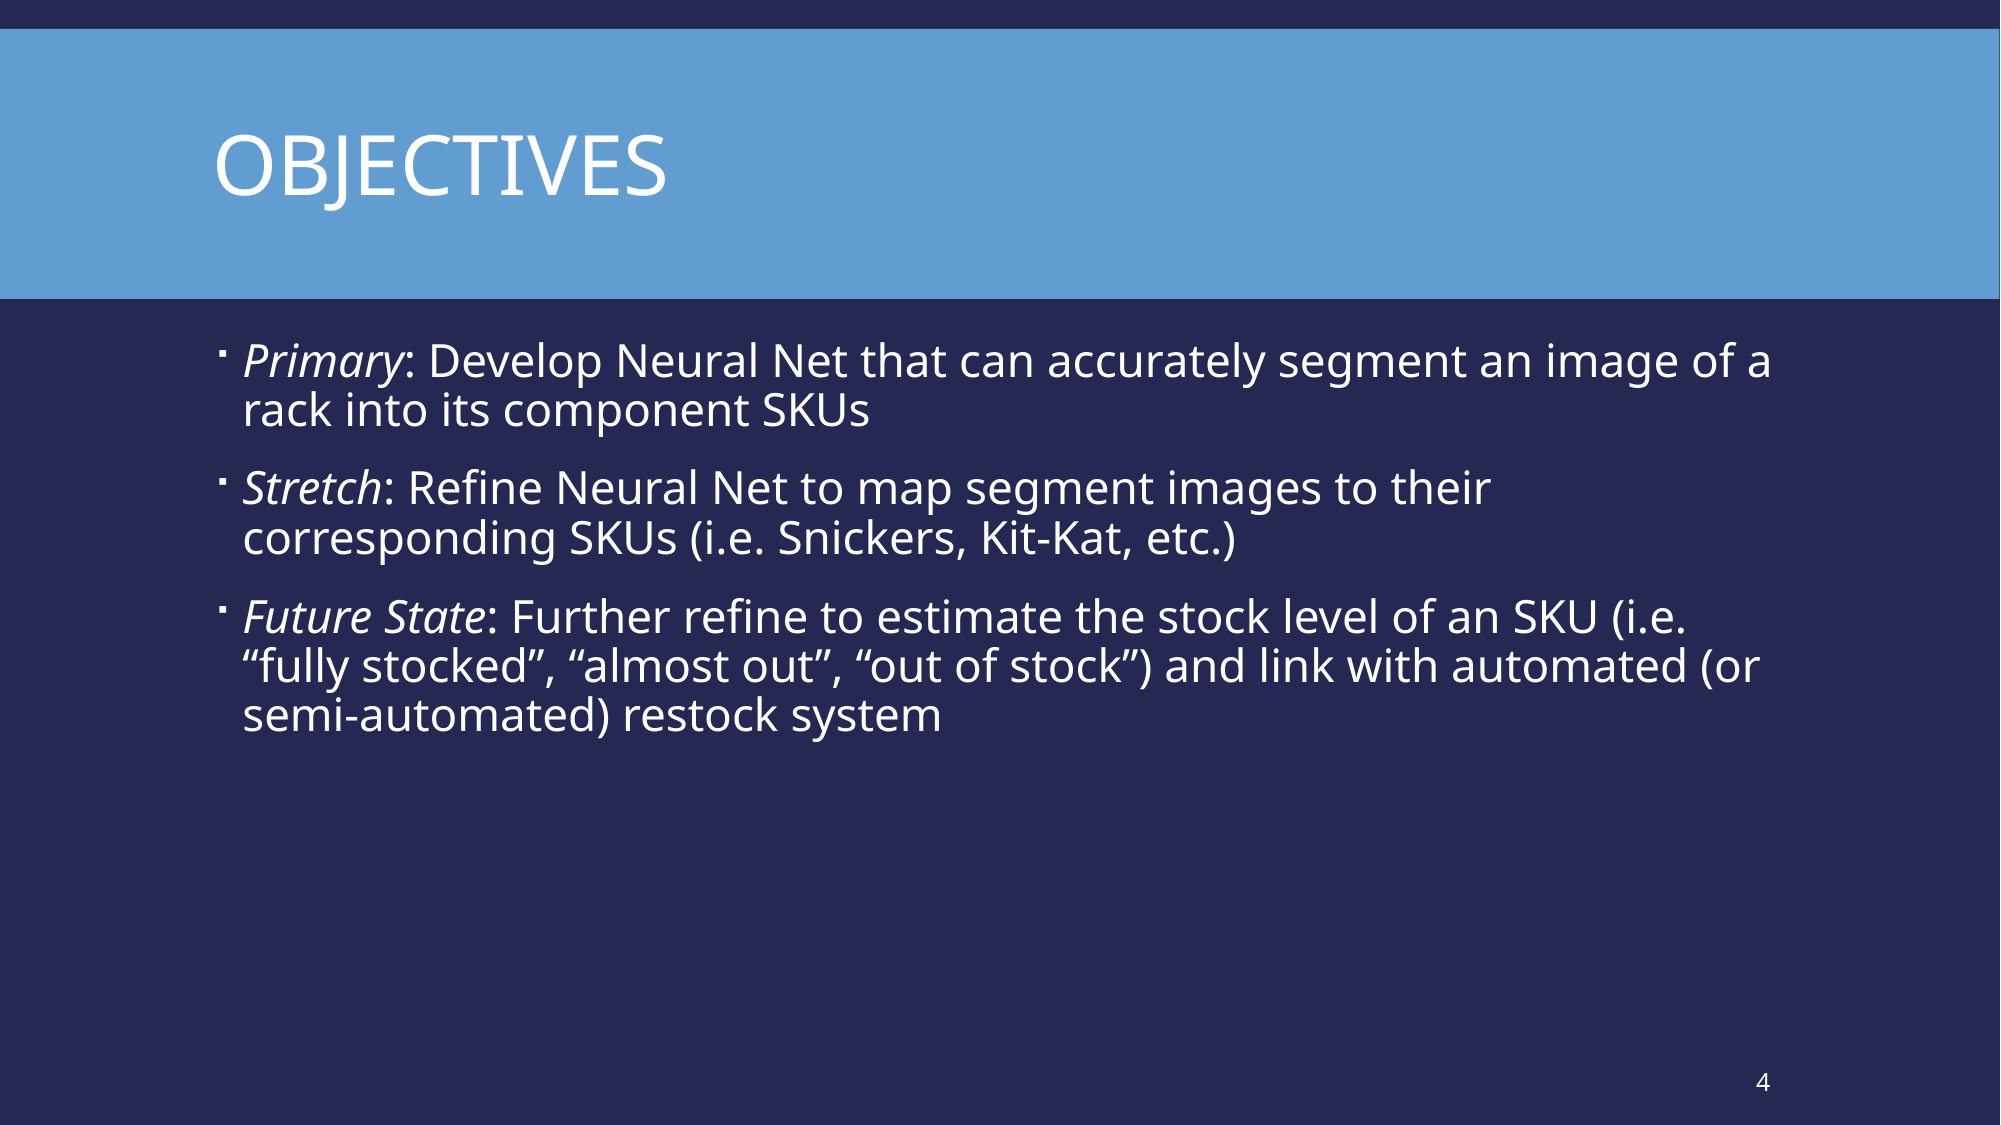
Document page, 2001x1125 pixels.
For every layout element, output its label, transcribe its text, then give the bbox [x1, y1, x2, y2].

slide_number 4 [1748, 1053, 1904, 1114]
list Primary: Develop Neural Net that can accurately segment an image of a rack into its component SKUs Stretch: Refine Neural Net to map segment images to their corresponding SKUs (i.e. Snickers, Kit-Kat, etc.) Future State: Further refine to estimate the stock level of an SKU (i.e. “fully stocked”, “almost out”, “out of stock”) and link with automated (or semi-automated) restock system [197, 329, 1803, 1054]
title Objectives [197, 46, 1803, 295]
